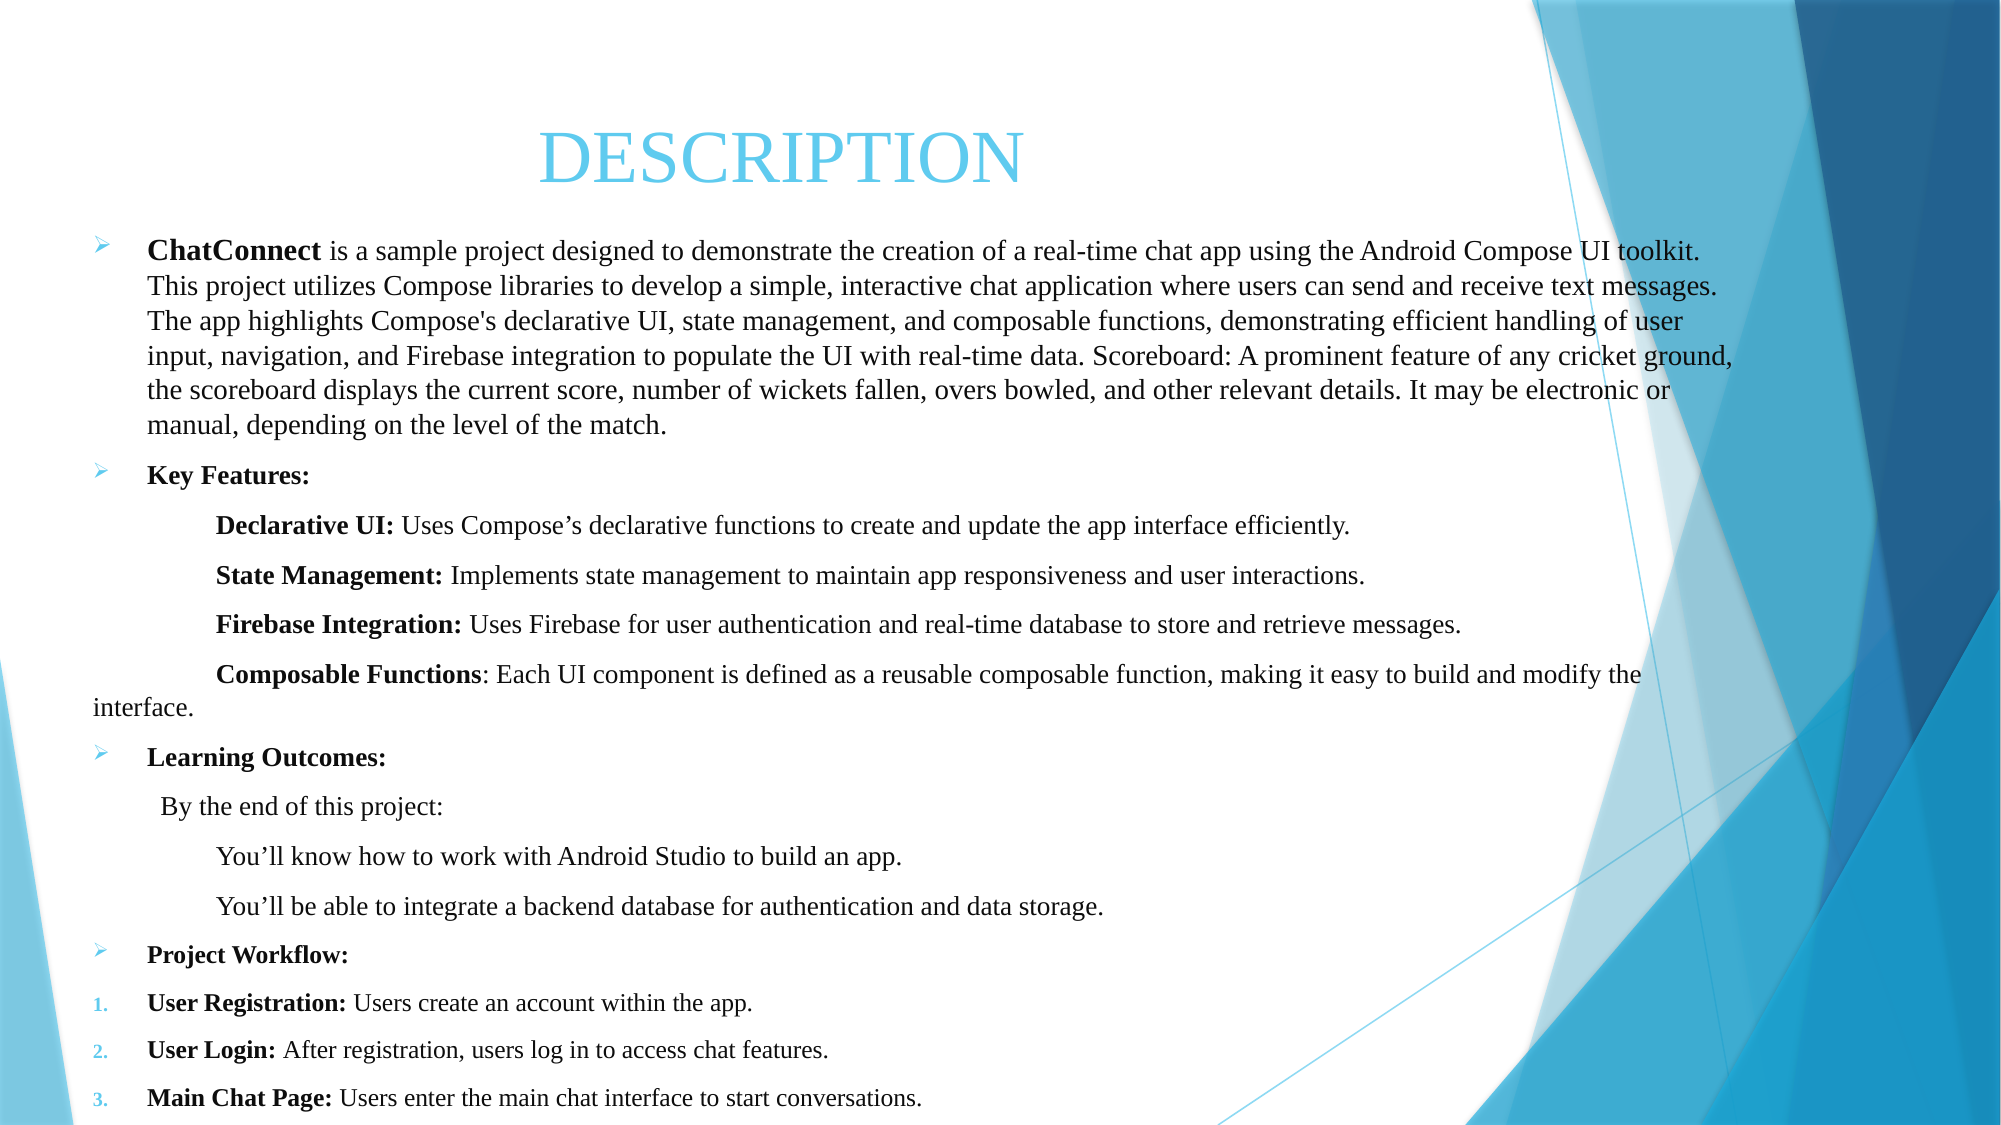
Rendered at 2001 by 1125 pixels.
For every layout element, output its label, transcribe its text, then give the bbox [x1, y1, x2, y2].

title DESCRIPTION [111, 99, 1522, 167]
list ChatConnect is a sample project designed to demonstrate the creation of a real-time chat app using the Android Compose UI toolkit. This project utilizes Compose libraries to develop a simple, interactive chat application where users can send and receive text messages. The app highlights Compose's declarative UI, state management, and composable functions, demonstrating efficient handling of user input, navigation, and Firebase integration to populate the UI with real-time data. Scoreboard: A prominent feature of any cricket ground, the scoreboard displays the current score, number of wickets fallen, overs bowled, and other relevant details. It may be electronic or manual, depending on the level of the match. Key Features: Declarative UI: Uses Compose’s declarative functions to create and update the app interface efficiently. State Management: Implements state management to maintain app responsiveness and user interactions. Firebase Integration: Uses Firebase for user authentication and real-time database to store and retrieve messages. Composable Functions: Each UI component is defined as a reusable composable function, making it easy to build and modify the interface. Learning Outcomes: By the end of this project: You’ll know how to work with Android Studio to build an app. You’ll be able to integrate a backend database for authentication and data storage. Project Workflow: User Registration: Users create an account within the app. User Login: After registration, users log in to access chat features. Main Chat Page: Users enter the main chat interface to start conversations. [77, 167, 1759, 1125]
